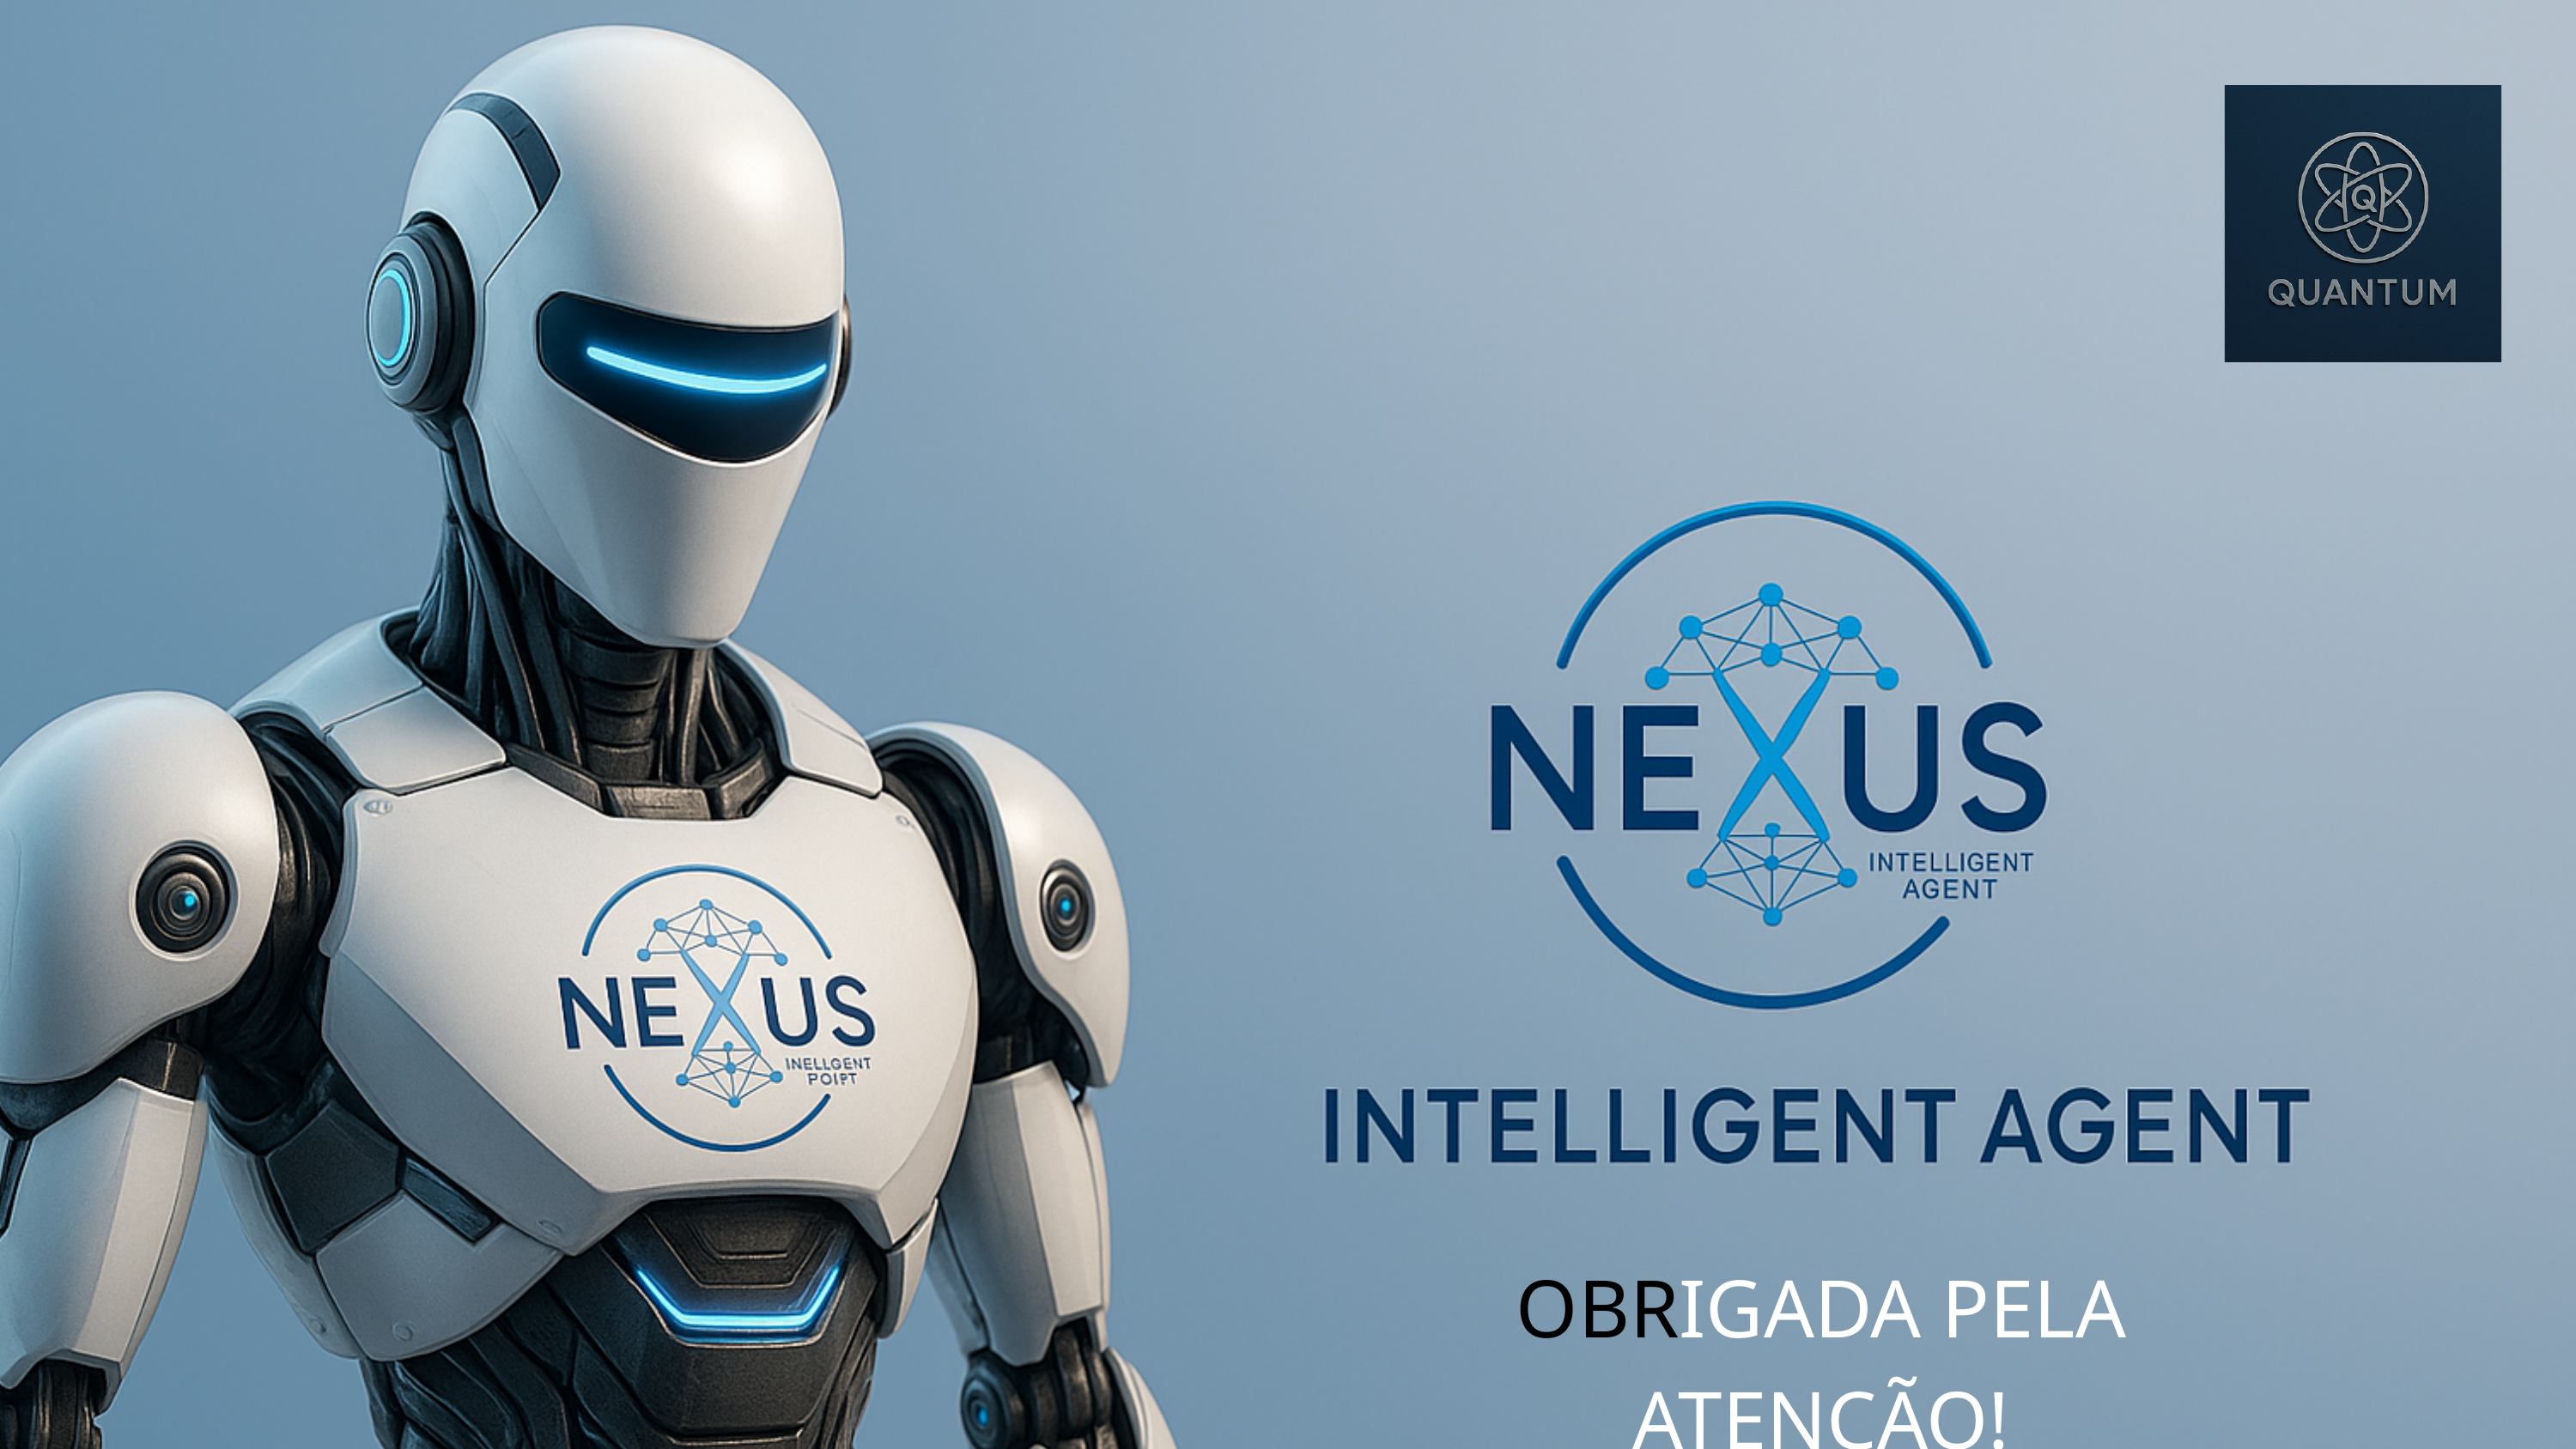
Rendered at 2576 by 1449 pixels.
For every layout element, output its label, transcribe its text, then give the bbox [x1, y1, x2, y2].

text_box OBRIGADA PELA ATENÇÃO! [1324, 1242, 2319, 1449]
text_box [0, 0, 2576, 1449]
text_box [2224, 85, 2502, 362]
